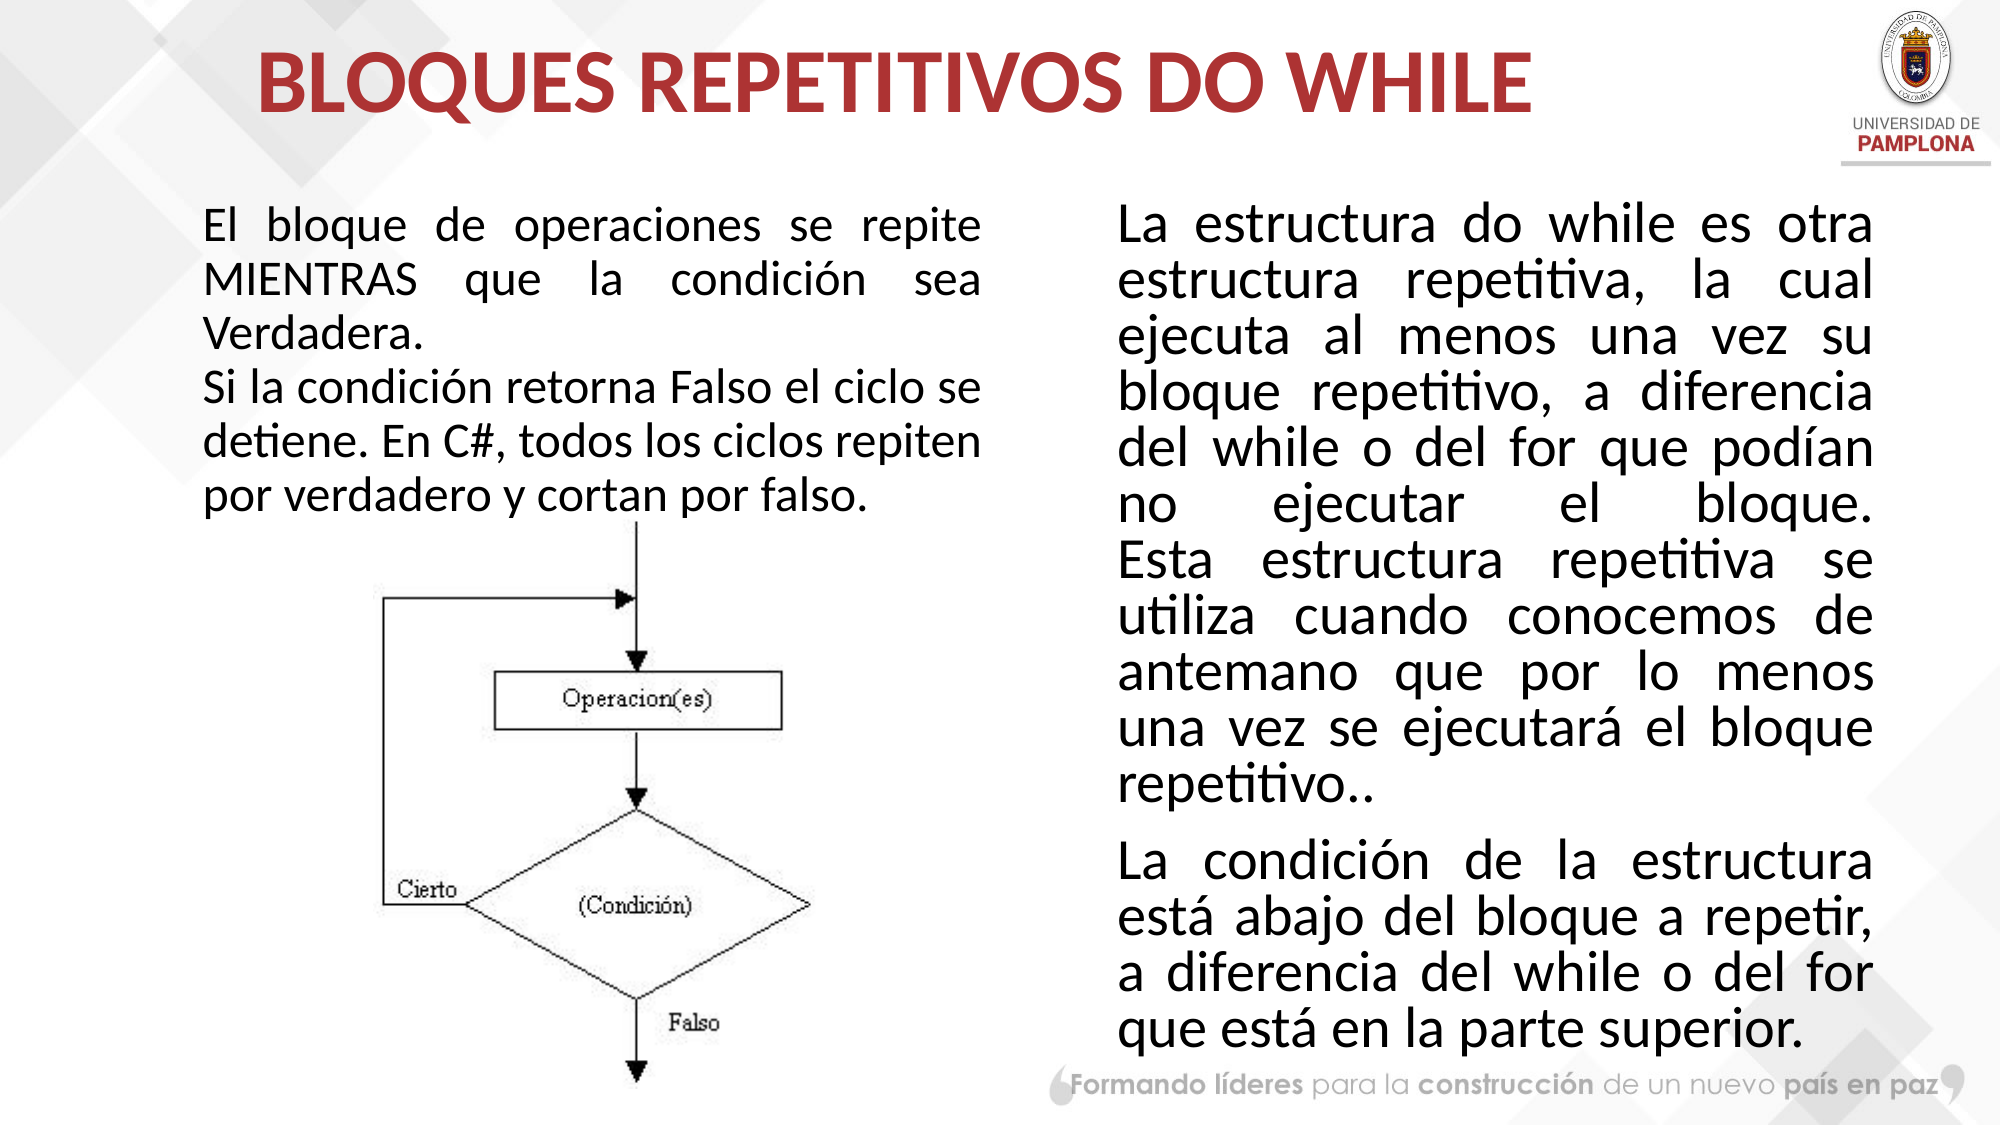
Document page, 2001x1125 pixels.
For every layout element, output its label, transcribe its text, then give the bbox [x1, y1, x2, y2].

list La estructura do while es otra estructura repetitiva, la cual ejecuta al menos una vez su bloque repetitivo, a diferencia del while o del for que podían no ejecutar el bloque. Esta estructura repetitiva se utiliza cuando conocemos de antemano que por lo menos una vez se ejecutará el bloque repetitivo.. La condición de la estructura está abajo del bloque a repetir, a diferencia del while o del for que está en la parte superior. [1102, 190, 1890, 1089]
list El bloque de operaciones se repite MIENTRAS que la condición sea Verdadera. Si la condición retorna Falso el ciclo se detiene. En C#, todos los ciclos repiten por verdadero y cortan por falso. [187, 190, 998, 1005]
title BLOQUES REPETITIVOS DO WHILE [33, 26, 1759, 188]
picture [0, 0, 2000, 1125]
